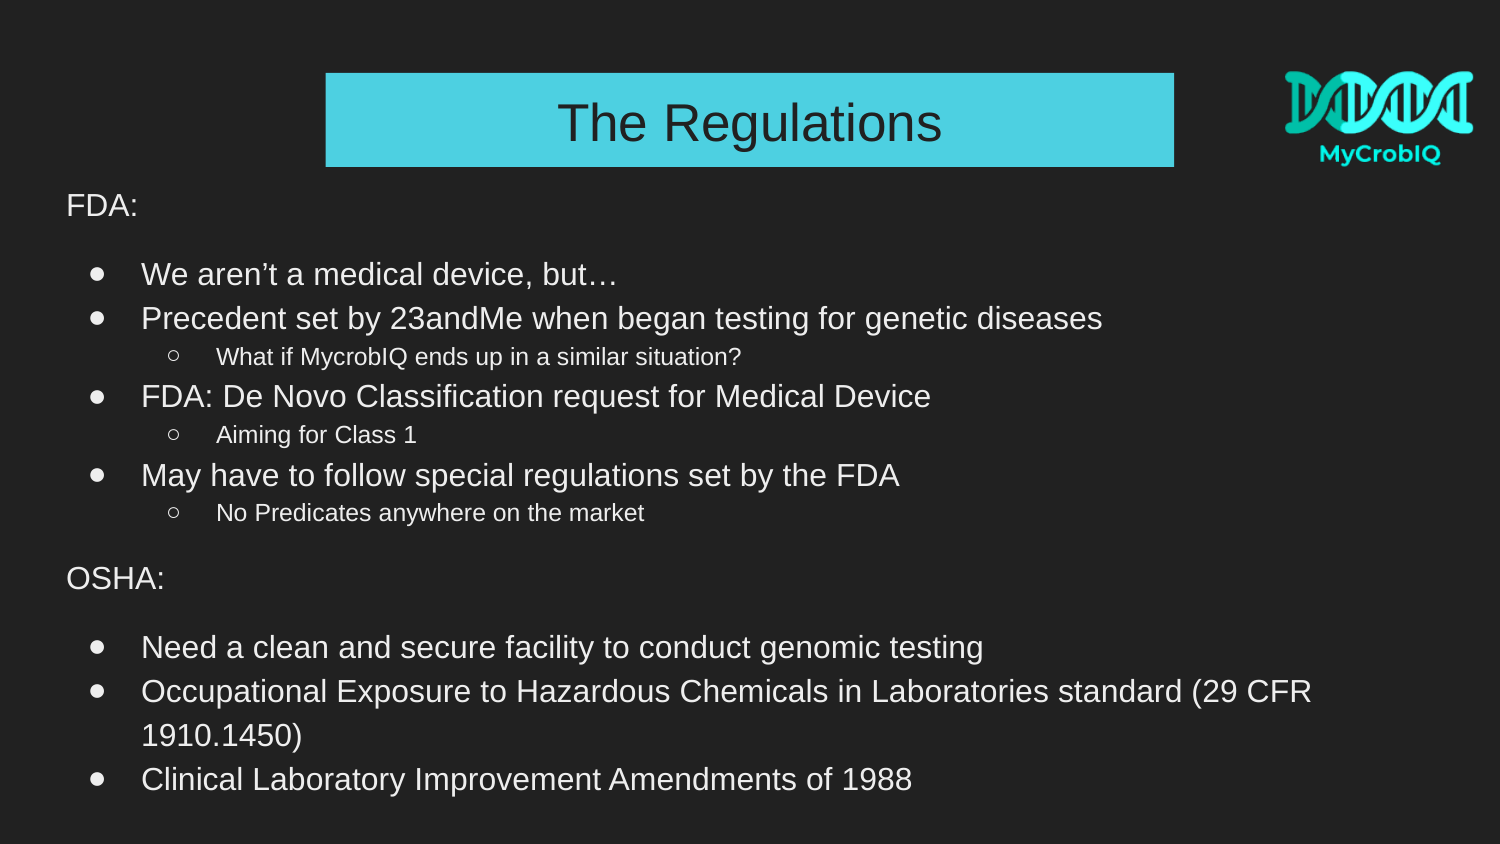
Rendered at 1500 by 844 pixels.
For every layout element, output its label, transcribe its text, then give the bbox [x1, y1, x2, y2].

list FDA: We aren’t a medical device, but… Precedent set by 23andMe when began testing for genetic diseases What if MycrobIQ ends up in a similar situation? FDA: De Novo Classification request for Medical Device Aiming for Class 1 May have to follow special regulations set by the FDA No Predicates anywhere on the market OSHA: Need a clean and secure facility to conduct genomic testing Occupational Exposure to Hazardous Chemicals in Laboratories standard (29 CFR 1910.1450) Clinical Laboratory Improvement Amendments of 1988 [51, 164, 1449, 725]
picture [1260, 0, 1500, 239]
title The Regulations [325, 72, 1175, 167]
